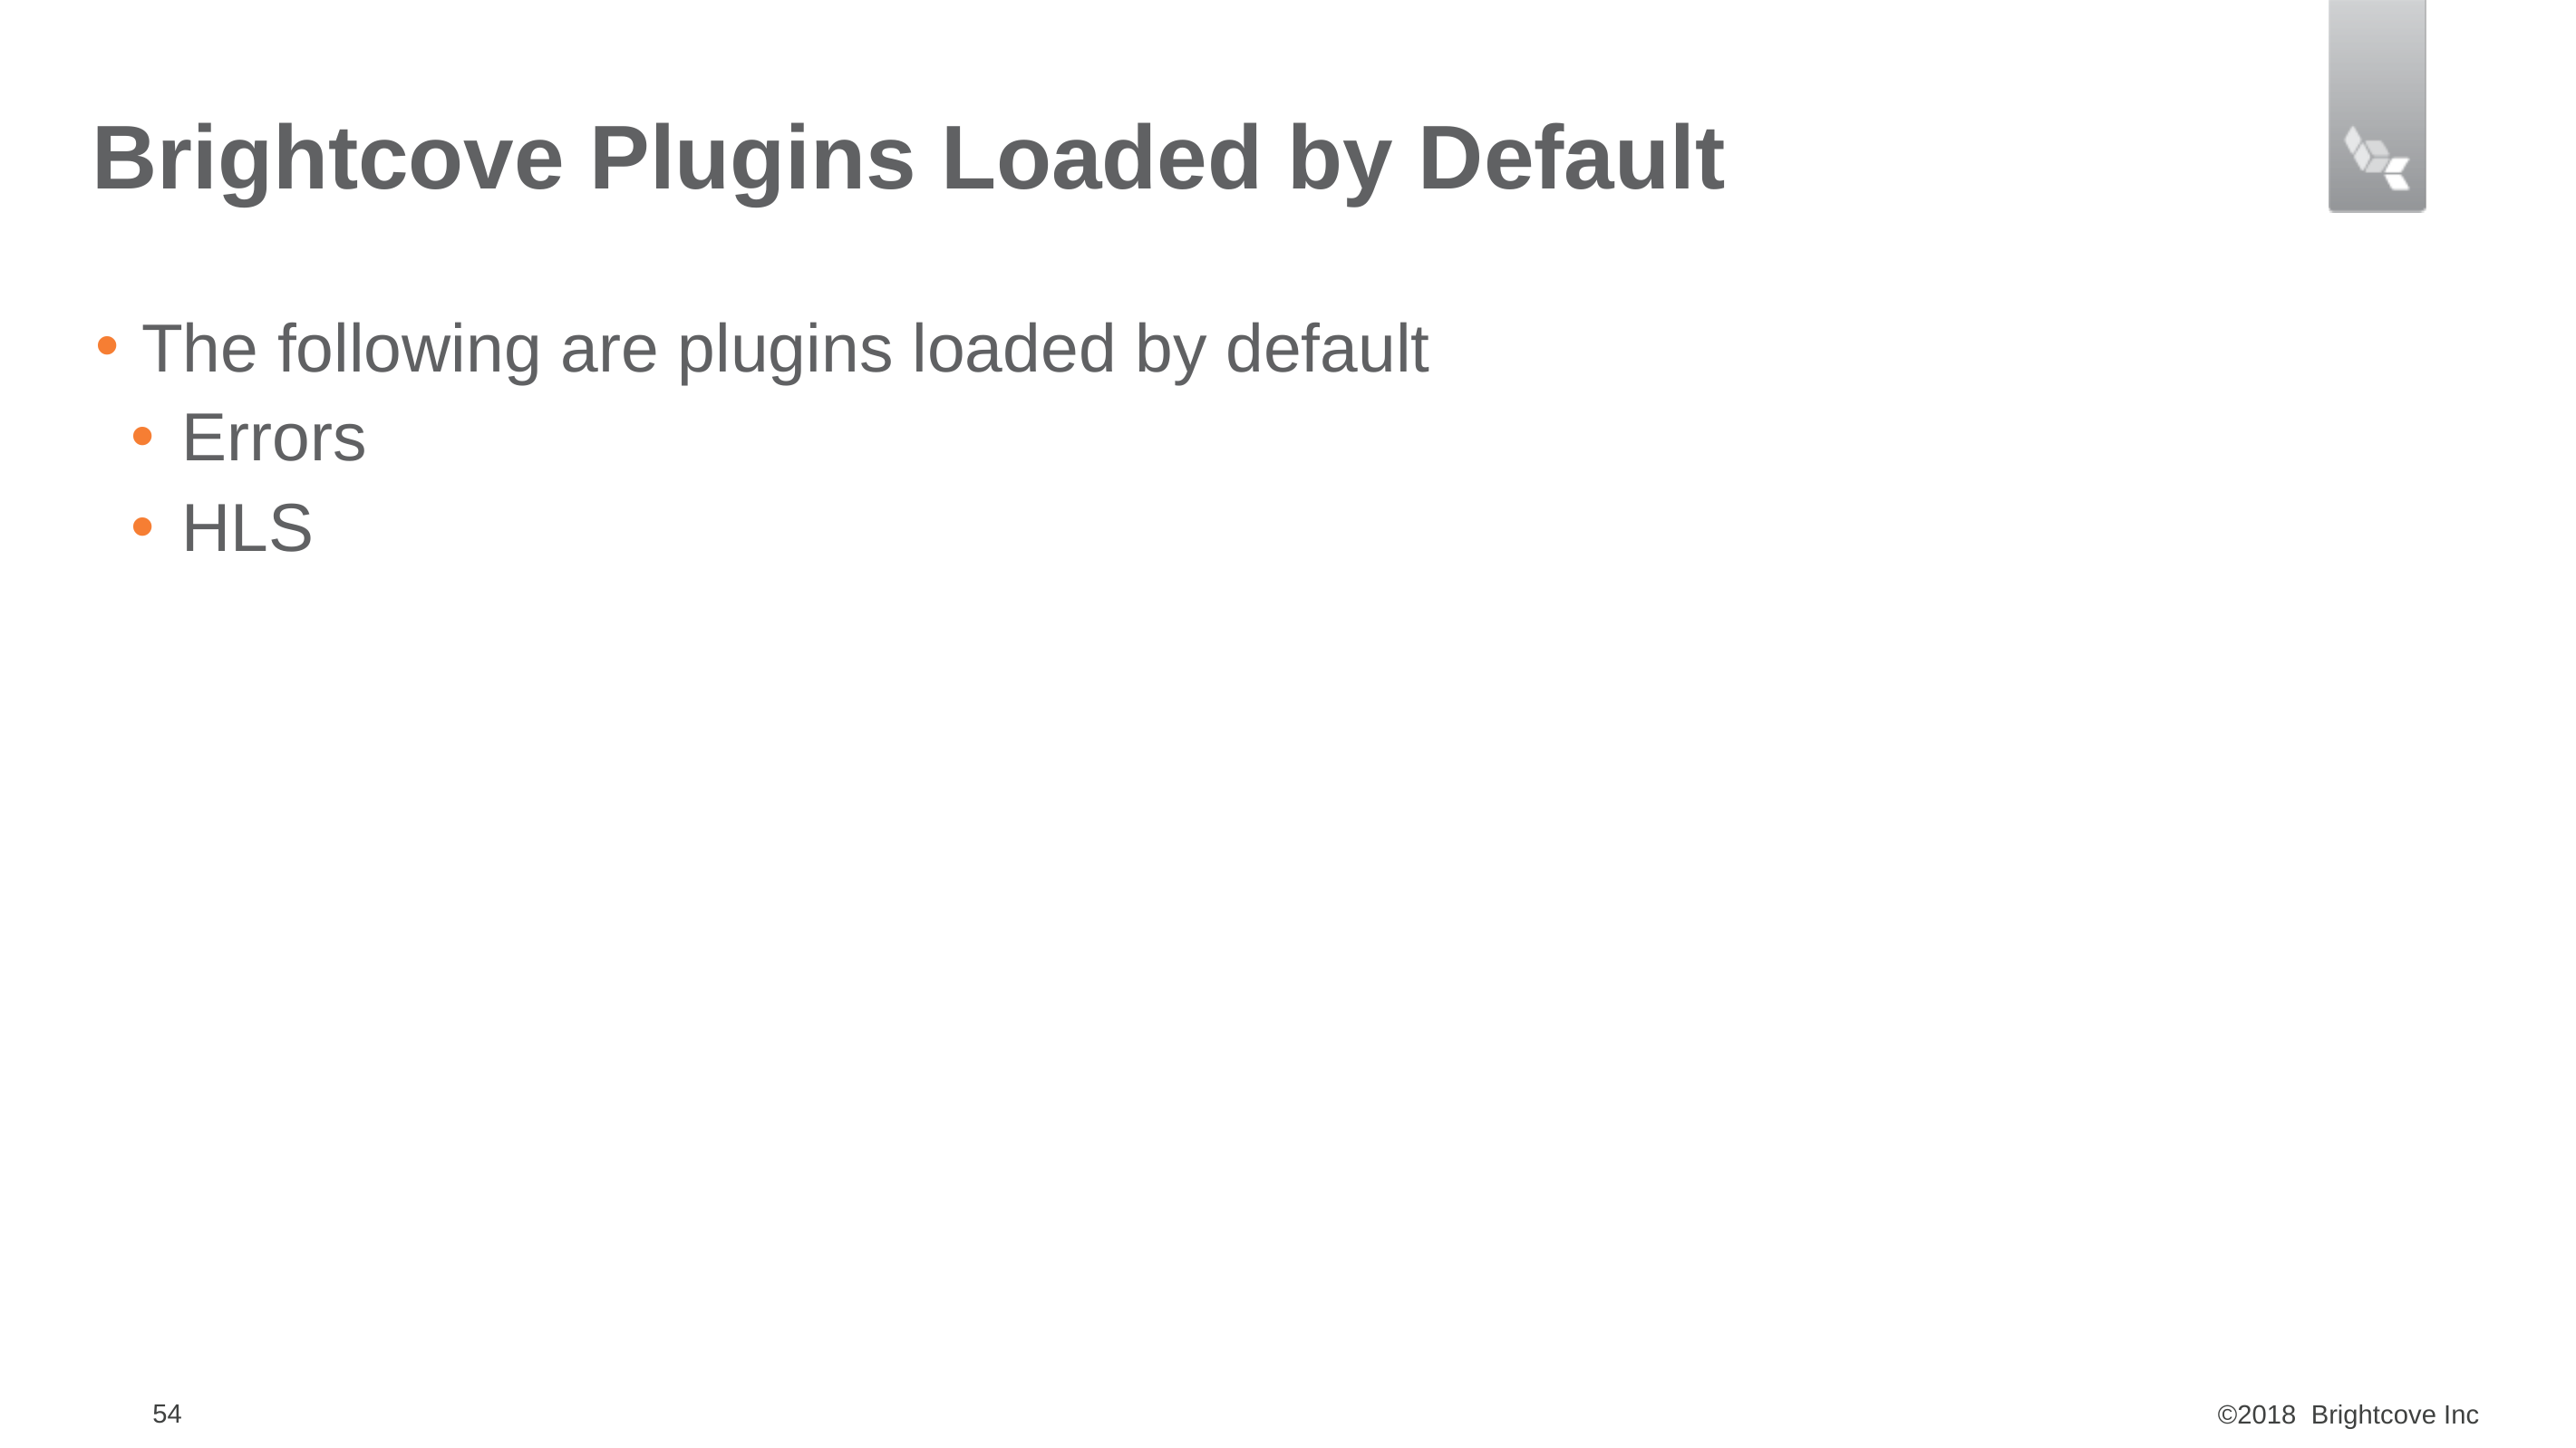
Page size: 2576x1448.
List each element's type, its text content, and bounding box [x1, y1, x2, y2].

title Brightcove Plugins Loaded by Default [80, 43, 2271, 261]
slide_number 54 [143, 1390, 189, 1434]
picture [2329, 0, 2428, 213]
list The following are plugins loaded by default Errors HLS [83, 292, 2445, 1311]
